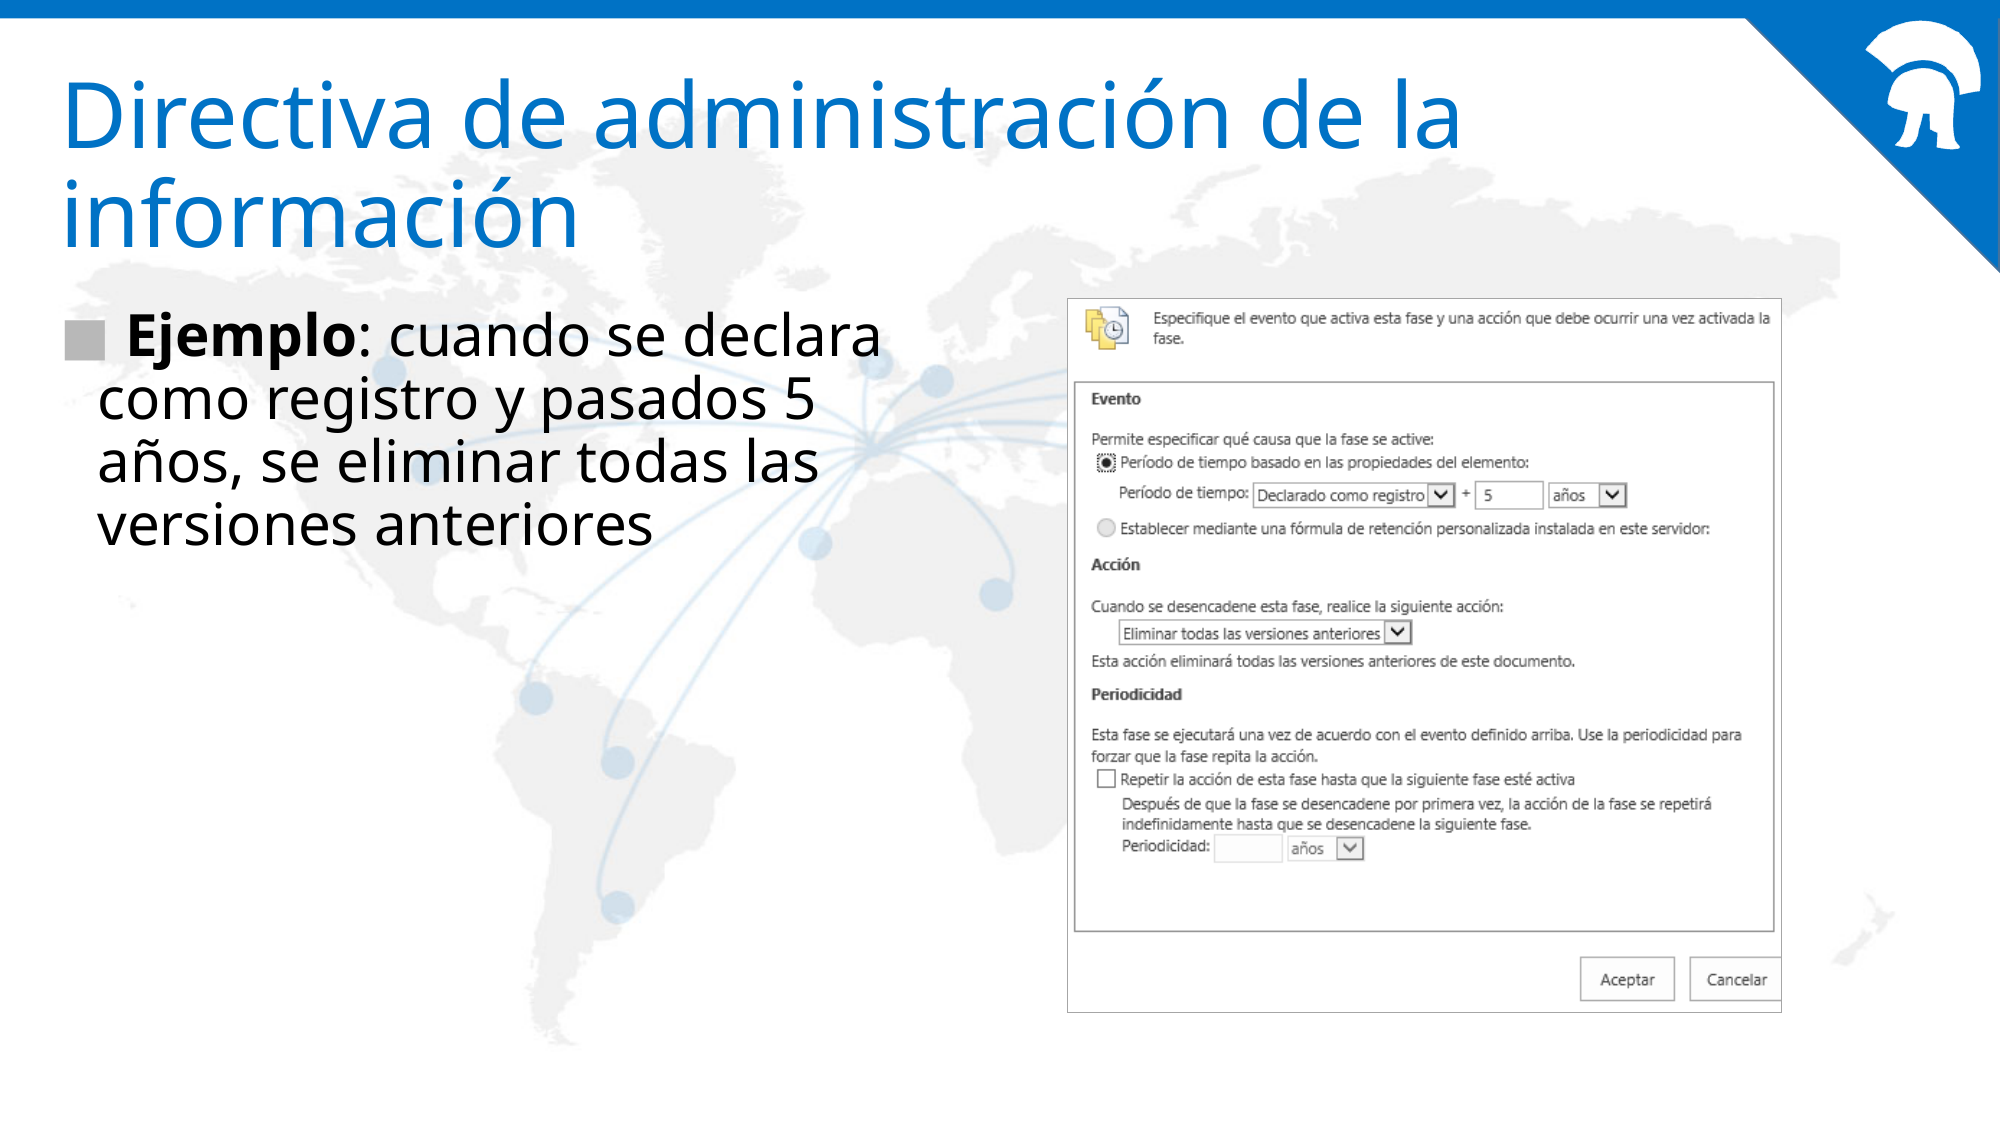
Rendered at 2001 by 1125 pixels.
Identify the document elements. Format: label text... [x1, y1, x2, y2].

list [1067, 298, 1782, 1013]
picture [0, 0, 2001, 1125]
list Ejemplo: cuando se declara como registro y pasados 5 años, se eliminar todas las versiones anteriores [45, 298, 932, 1013]
title Directiva de administración de la información [45, 59, 1863, 278]
